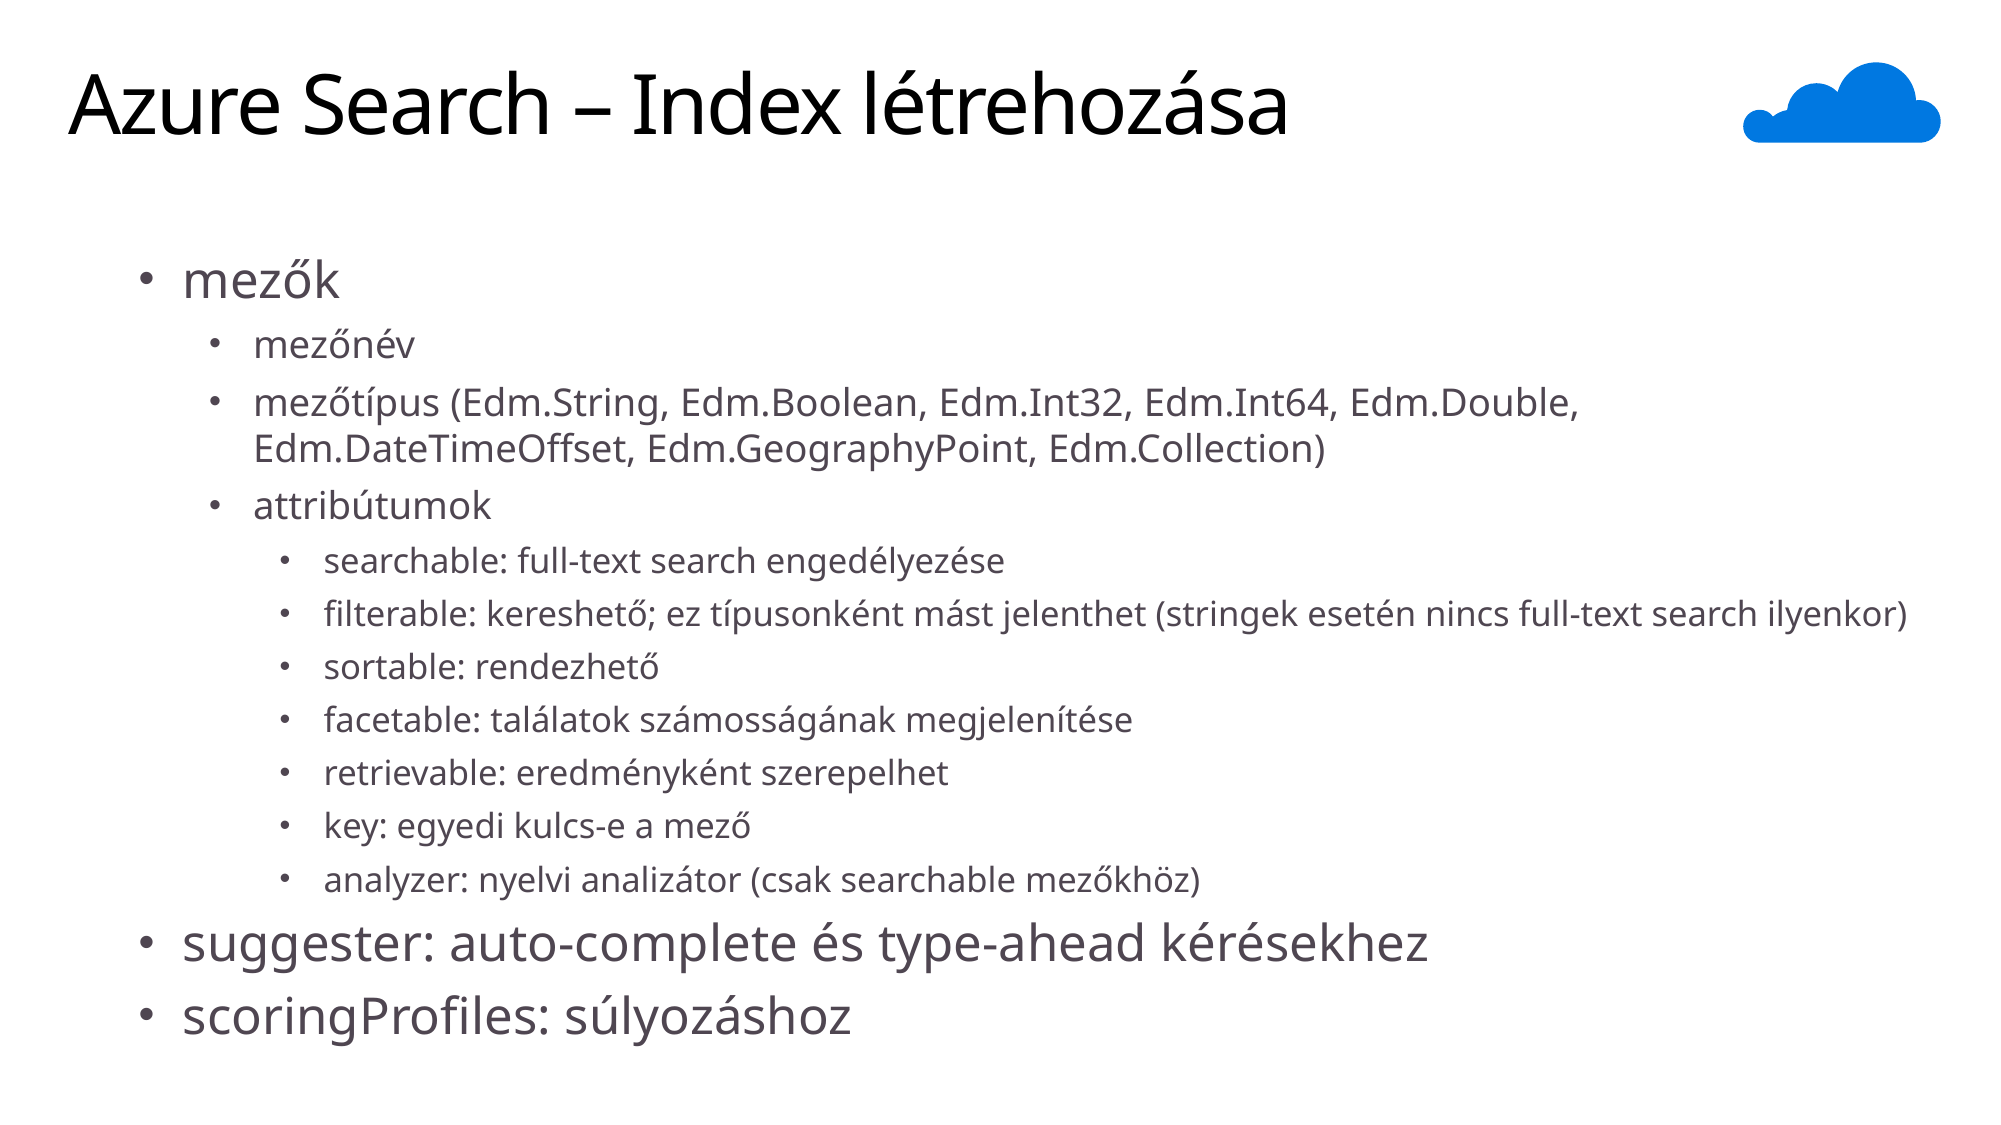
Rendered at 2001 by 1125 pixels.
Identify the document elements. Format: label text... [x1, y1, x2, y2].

list mezők mezőnév mezőtípus (Edm.String, Edm.Boolean, Edm.Int32, Edm.Int64, Edm.Double, Edm.DateTimeOffset, Edm.GeographyPoint, Edm.Collection) attribútumok searchable: full-text search engedélyezése filterable: kereshető; ez típusonként mást jelenthet (stringek esetén nincs full-text search ilyenkor) sortable: rendezhető facetable: találatok számosságának megjelenítése retrievable: eredményként szerepelhet key: egyedi kulcs-e a mező analyzer: nyelvi analizátor (csak searchable mezőkhöz) suggester: auto-complete és type-ahead kérésekhez scoringProfiles: súlyozáshoz [44, 232, 1957, 1098]
title Azure Search – Index létrehozása [44, 47, 1957, 196]
